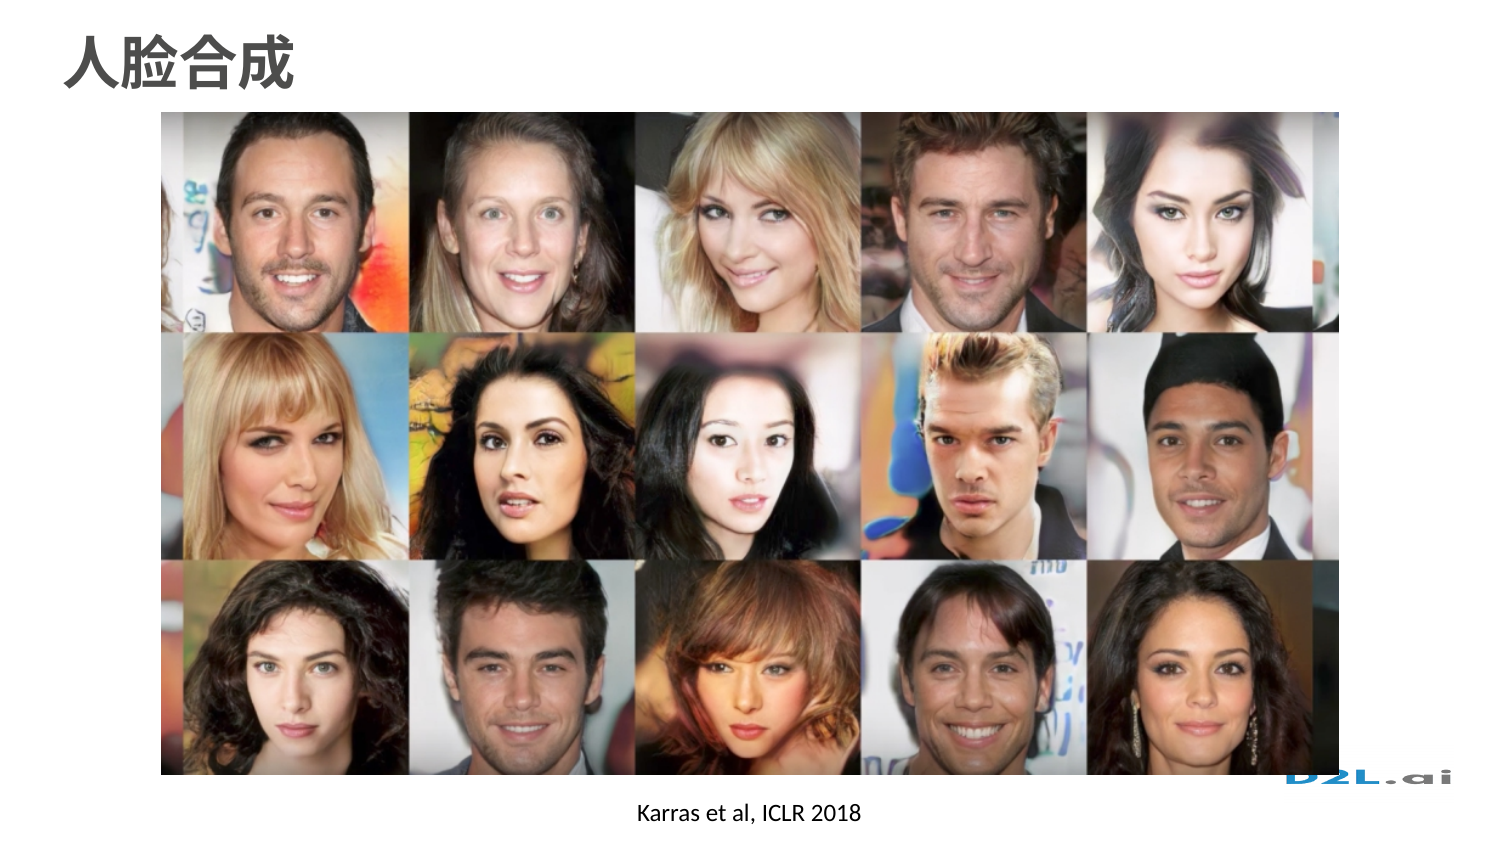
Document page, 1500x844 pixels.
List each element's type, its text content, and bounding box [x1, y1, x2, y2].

title 人脸合成 [54, 18, 1402, 109]
picture [160, 112, 1454, 806]
text_box Karras et al, ICLR 2018 [631, 790, 869, 832]
